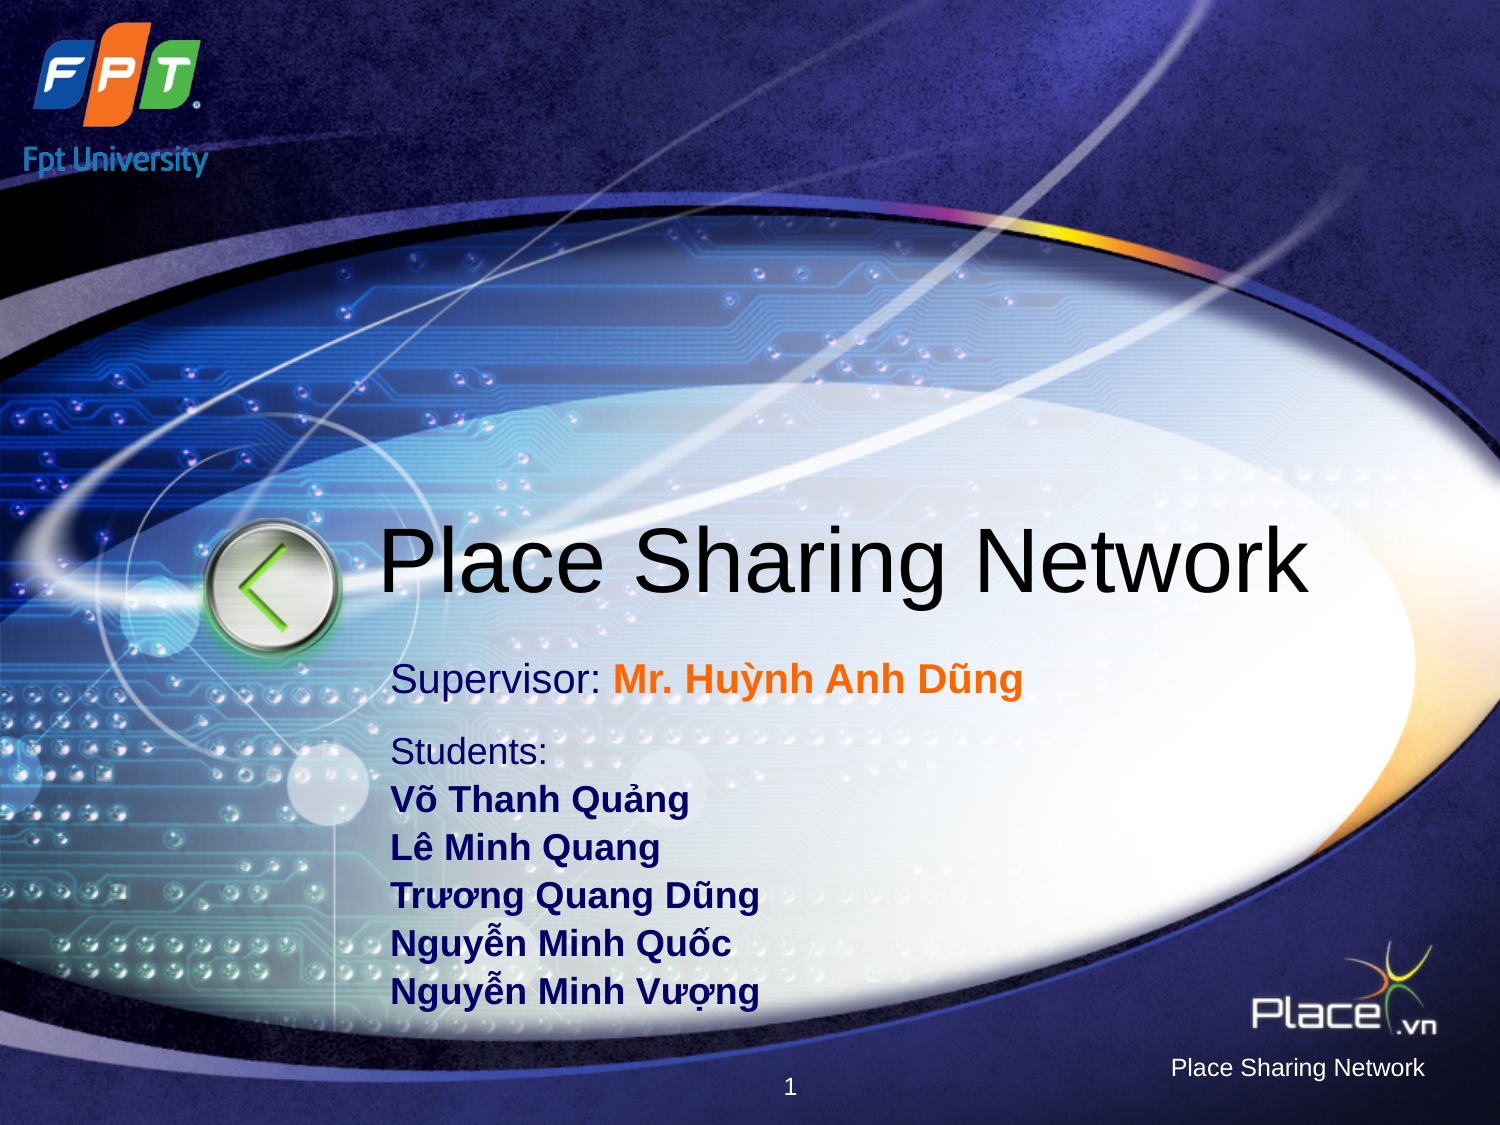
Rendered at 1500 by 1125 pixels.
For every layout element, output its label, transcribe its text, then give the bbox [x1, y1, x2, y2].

footer Place Sharing Network [972, 1047, 1448, 1088]
subtitle Supervisor: Mr. Huỳnh Anh Dũng [375, 650, 1388, 713]
picture [0, 0, 1500, 1125]
title Place Sharing Network [362, 500, 1413, 612]
slide_number 1 [512, 1062, 813, 1103]
text_box Students: Võ Thanh Quảng Lê Minh Quang Trương Quang Dũng Nguyễn Minh Quốc Nguyễn Minh Vượng [375, 724, 1388, 788]
